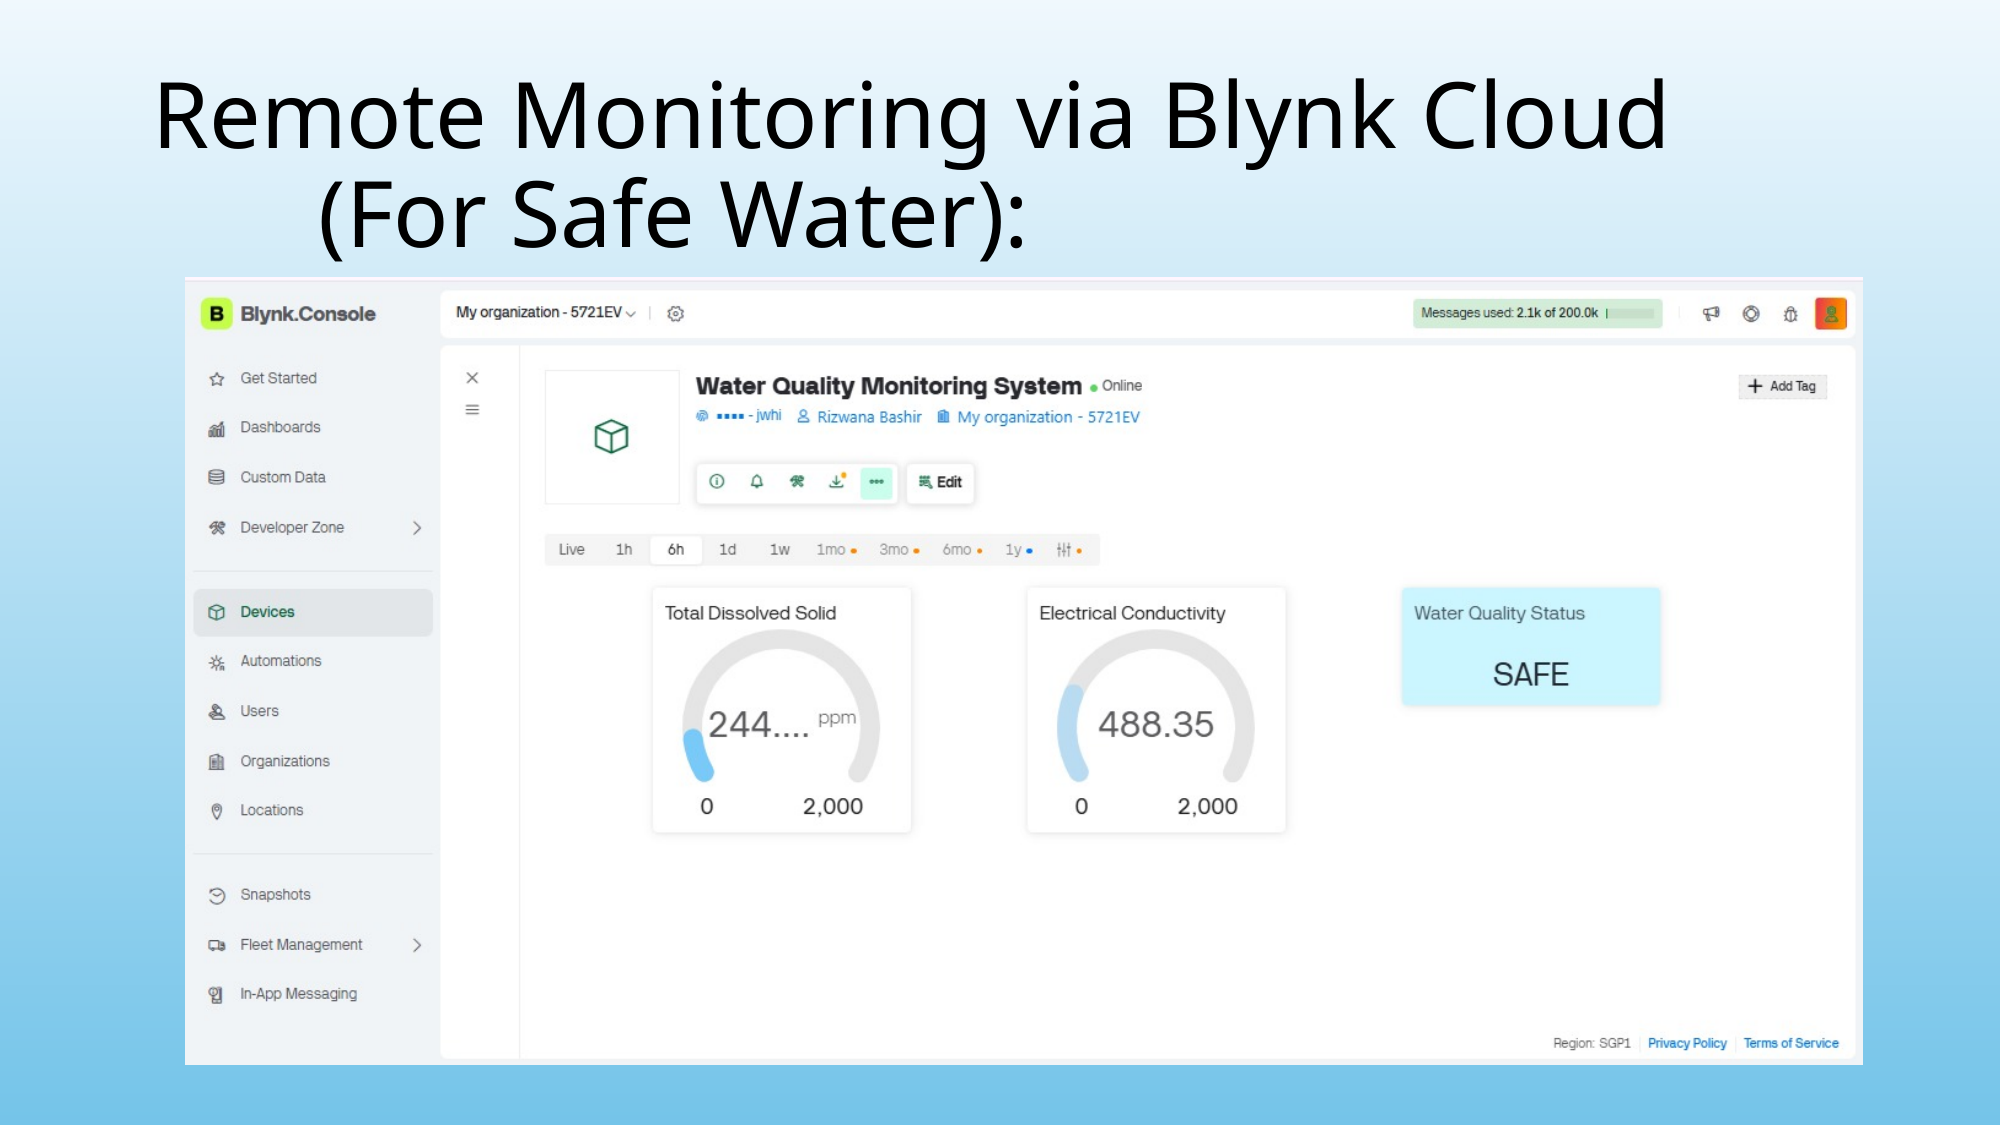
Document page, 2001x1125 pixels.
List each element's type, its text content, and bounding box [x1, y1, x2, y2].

title Remote Monitoring via Blynk Cloud (For Safe Water): [137, 59, 1863, 278]
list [185, 276, 1863, 1066]
